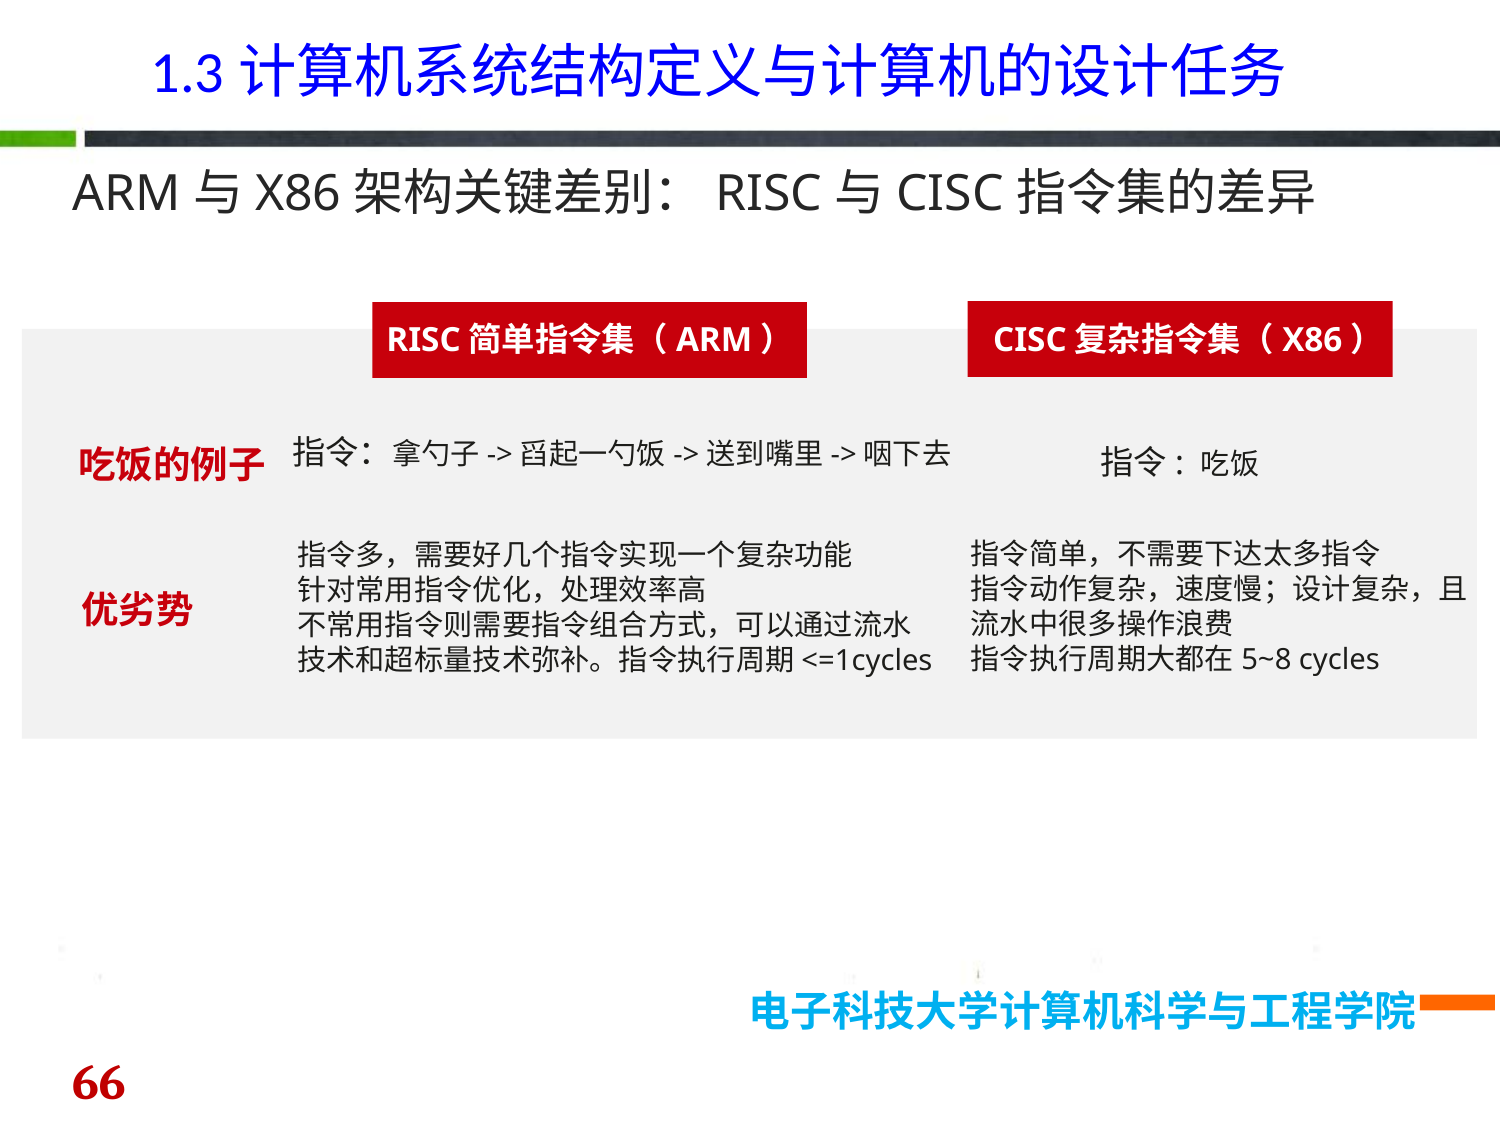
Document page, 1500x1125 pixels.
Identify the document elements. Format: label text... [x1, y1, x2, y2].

text_box [21, 328, 1477, 739]
text_box 1.3计算机系统结构定义与计算机的设计任务 [29, 12, 1408, 125]
text_box CISC复杂指令集（X86） [968, 311, 1408, 366]
text_box 指令简单，不需要下达太多指令 指令动作复杂，速度慢；设计复杂，且流水中很多操作浪费 指令执行周期大都在5~8 cycles [956, 528, 1489, 683]
text_box 指令多，需要好几个指令实现一个复杂功能 针对常用指令优化，处理效率高 不常用指令则需要指令组合方式，可以通过流水 技术和超标量技术弥补。指令执行周期<=1cycles [282, 529, 948, 684]
text_box RISC简单指令集（ARM） [368, 310, 811, 366]
picture [0, 0, 1500, 1125]
text_box [372, 366, 807, 378]
text_box [372, 302, 807, 310]
text_box 吃饭的例子 [63, 406, 281, 493]
text_box 优劣势 [66, 552, 209, 639]
text_box [967, 301, 1393, 377]
text_box ARM与X86架构关键差别：RISC与CISC指令集的差异 [72, 167, 1477, 248]
text_box 指令: 吃饭 [1085, 402, 1275, 489]
text_box 指令：拿勺子->舀起一勺饭->送到嘴里->咽下去 [277, 423, 981, 479]
